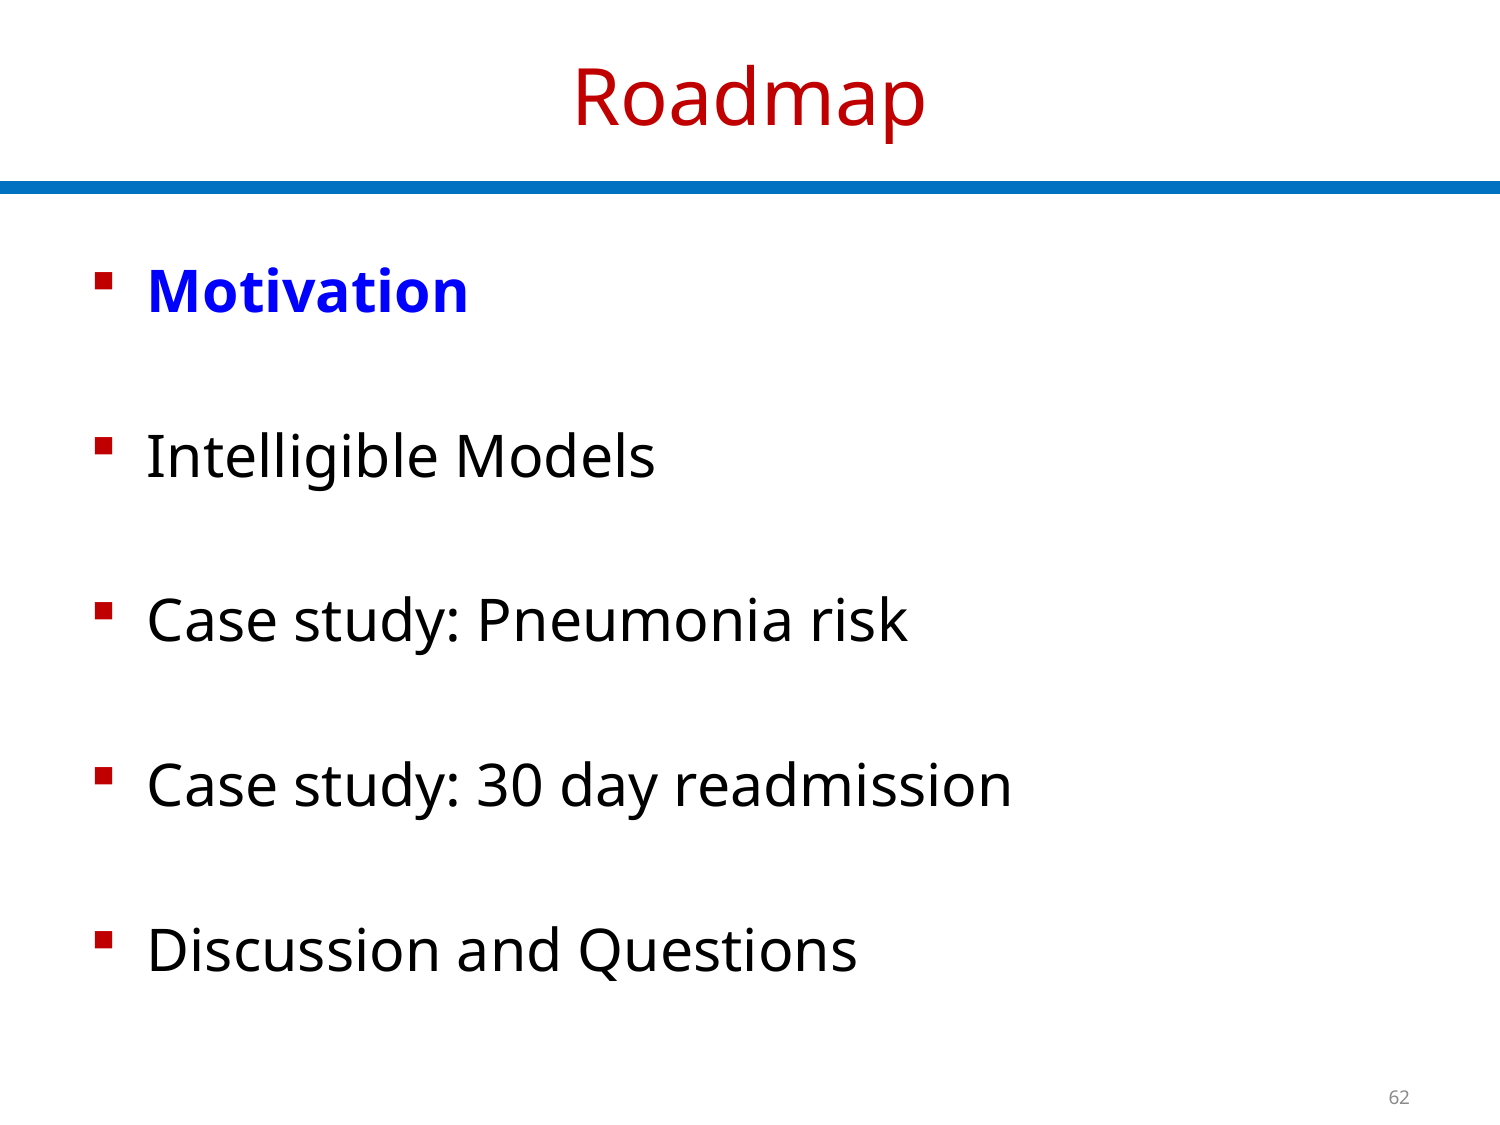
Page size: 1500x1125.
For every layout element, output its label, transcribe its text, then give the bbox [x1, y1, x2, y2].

title Roadmap [0, 0, 1500, 188]
slide_number 62 [1074, 1085, 1425, 1112]
list Motivation Intelligible Models Case study: Pneumonia risk Case study: 30 day readmission Discussion and Questions [75, 245, 1425, 1096]
